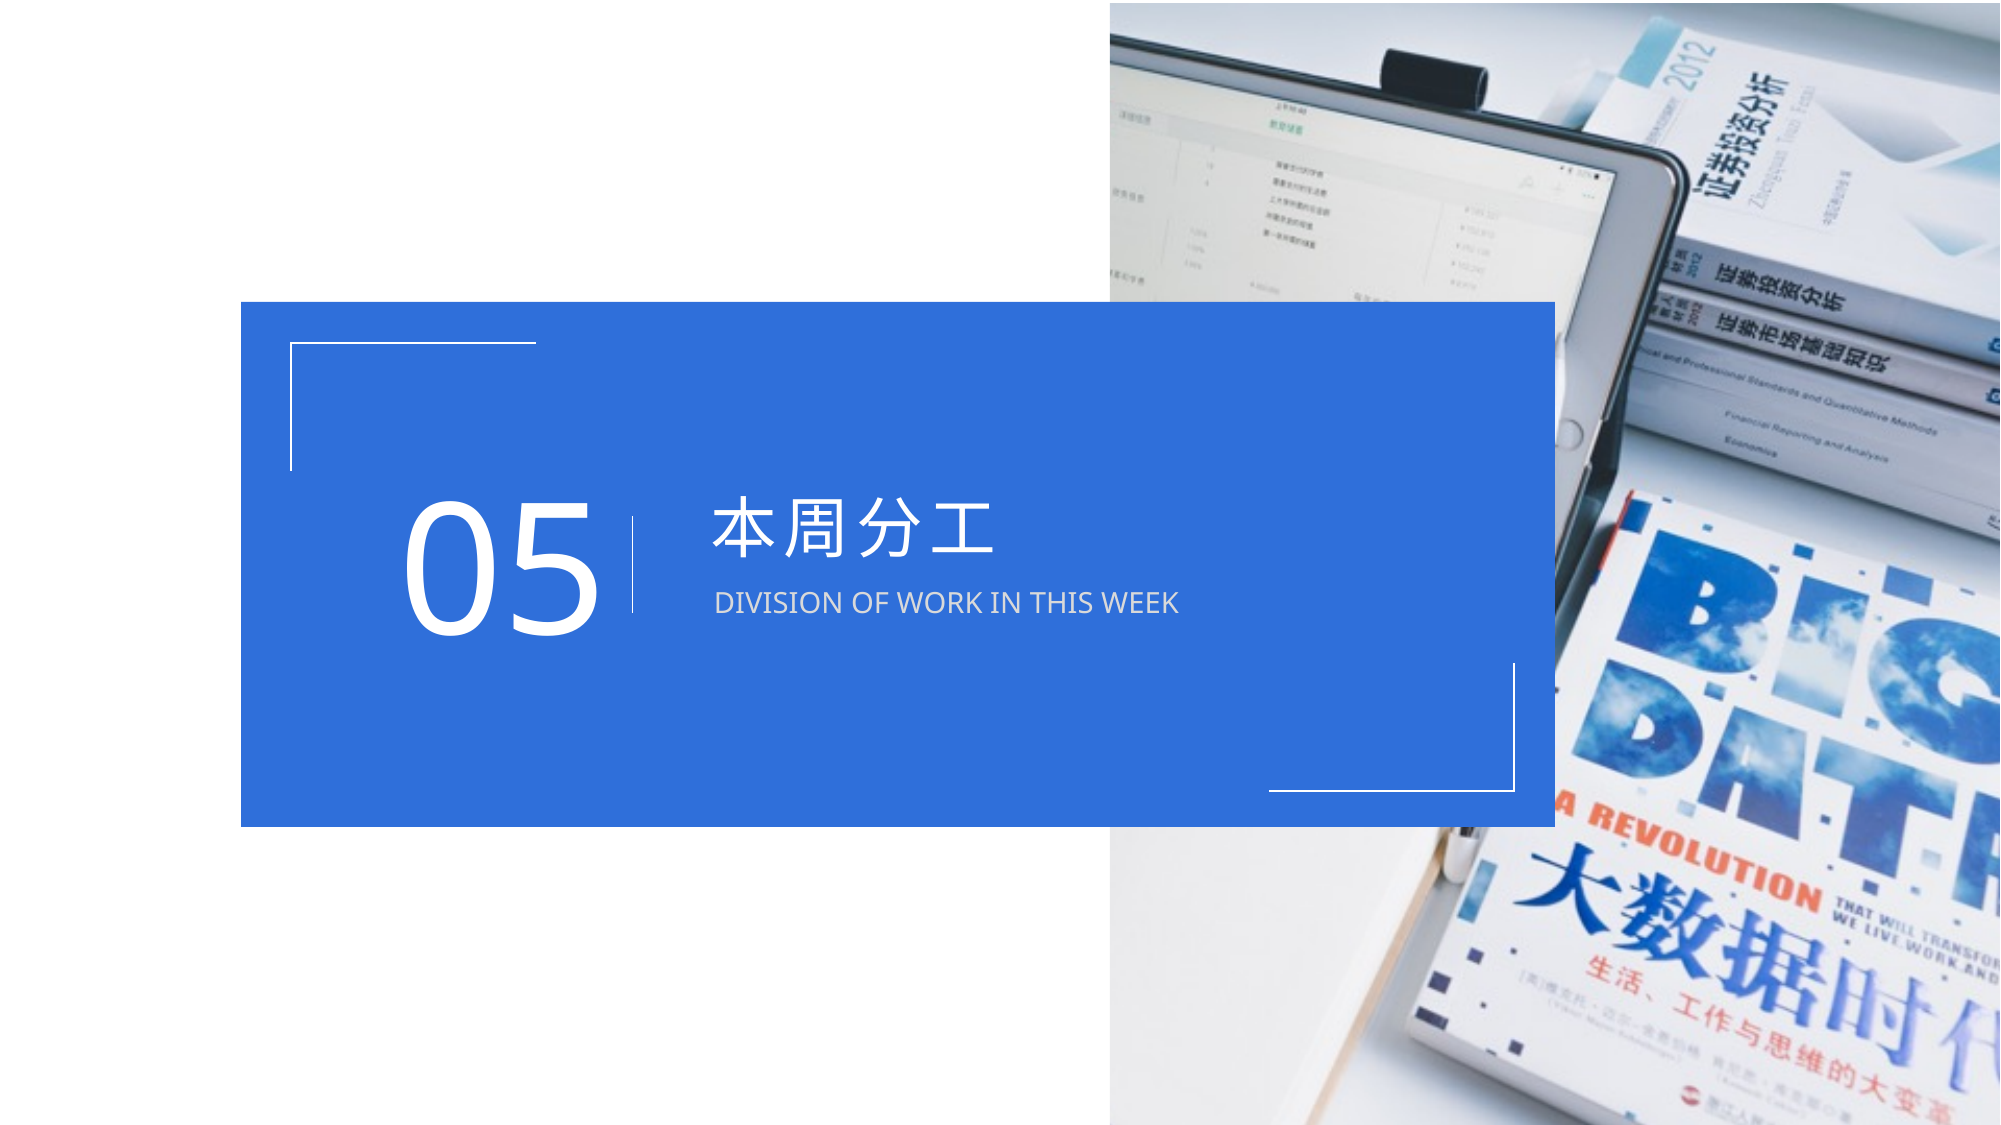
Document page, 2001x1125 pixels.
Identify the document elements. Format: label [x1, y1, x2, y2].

picture [1109, 0, 2000, 1125]
text_box [240, 301, 1555, 827]
